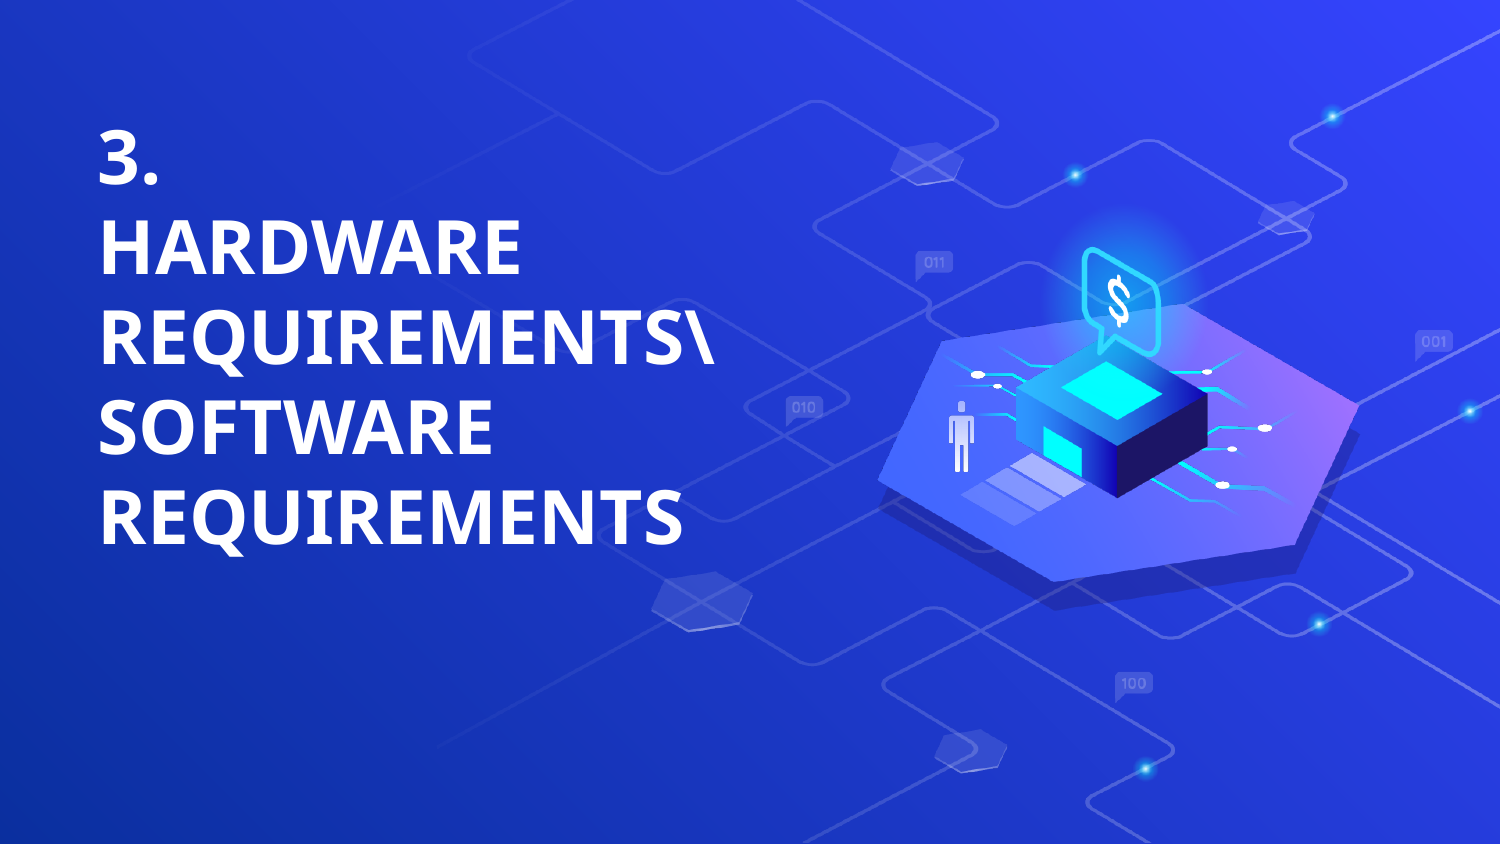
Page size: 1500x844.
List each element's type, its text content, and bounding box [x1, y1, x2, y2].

picture [0, 0, 1500, 844]
title 3. HARDWARE REQUIREMENTS\ SOFTWARE REQUIREMENTS [97, 369, 798, 560]
